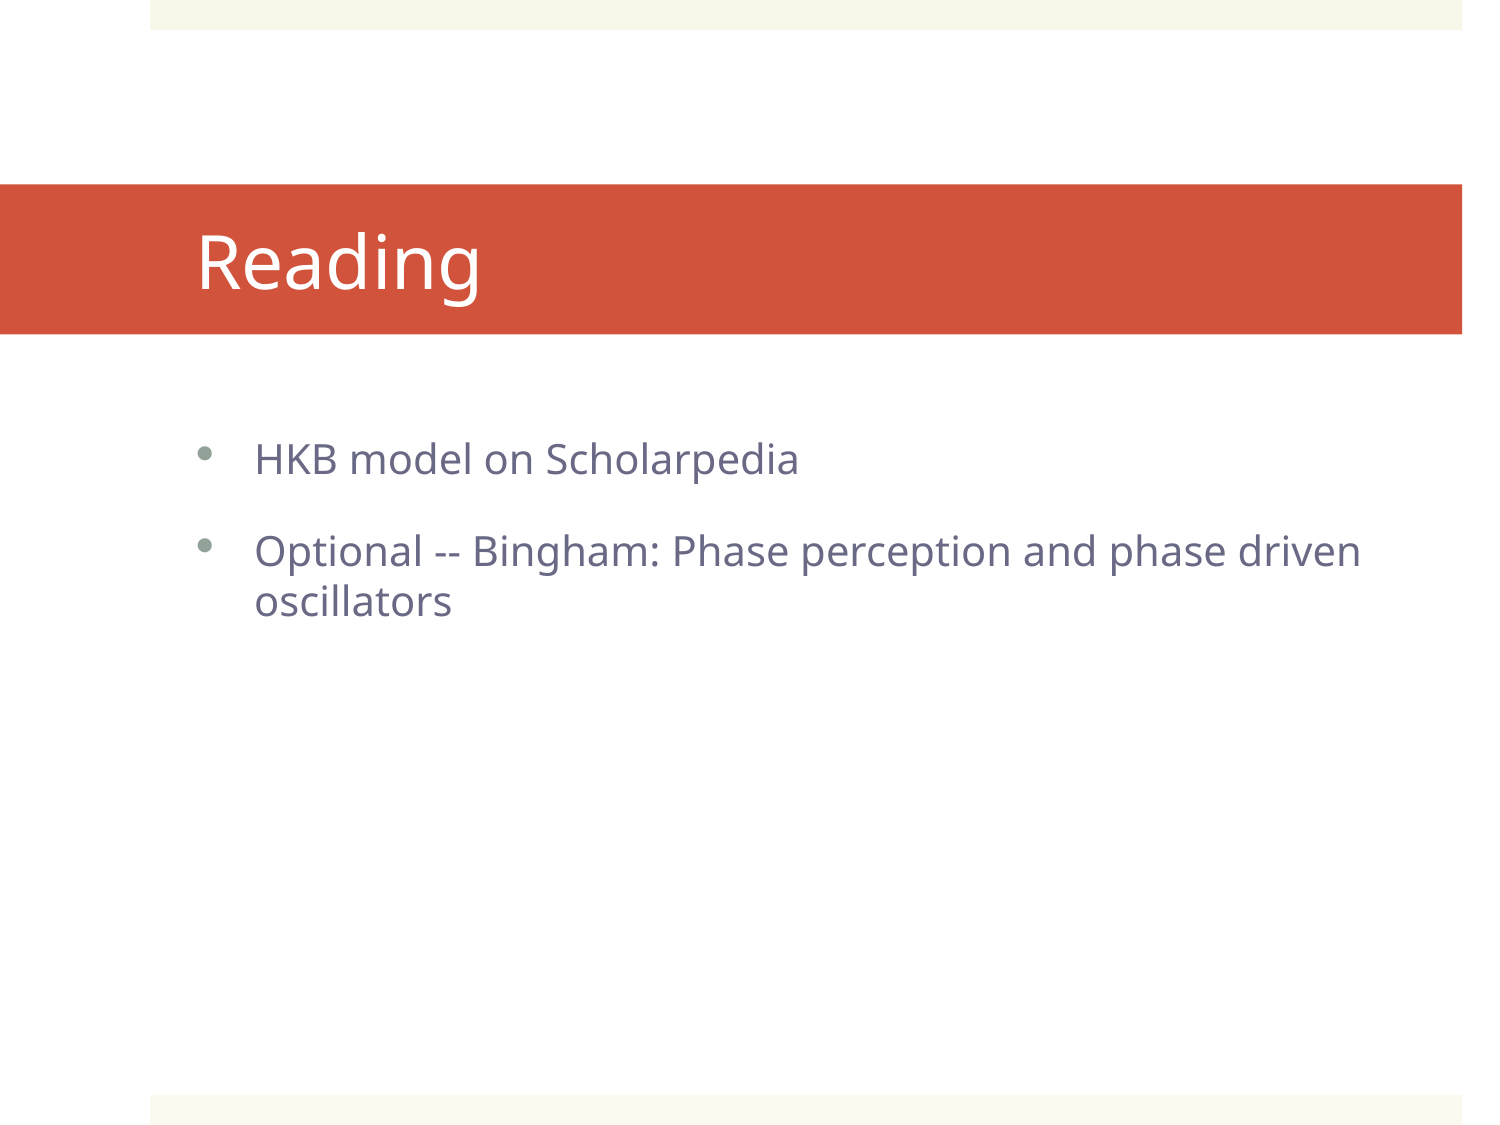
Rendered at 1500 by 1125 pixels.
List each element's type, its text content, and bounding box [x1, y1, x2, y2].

title Reading [0, 184, 1463, 335]
list HKB model on Scholarpedia Optional -- Bingham: Phase perception and phase driven oscillators [182, 425, 1432, 1028]
